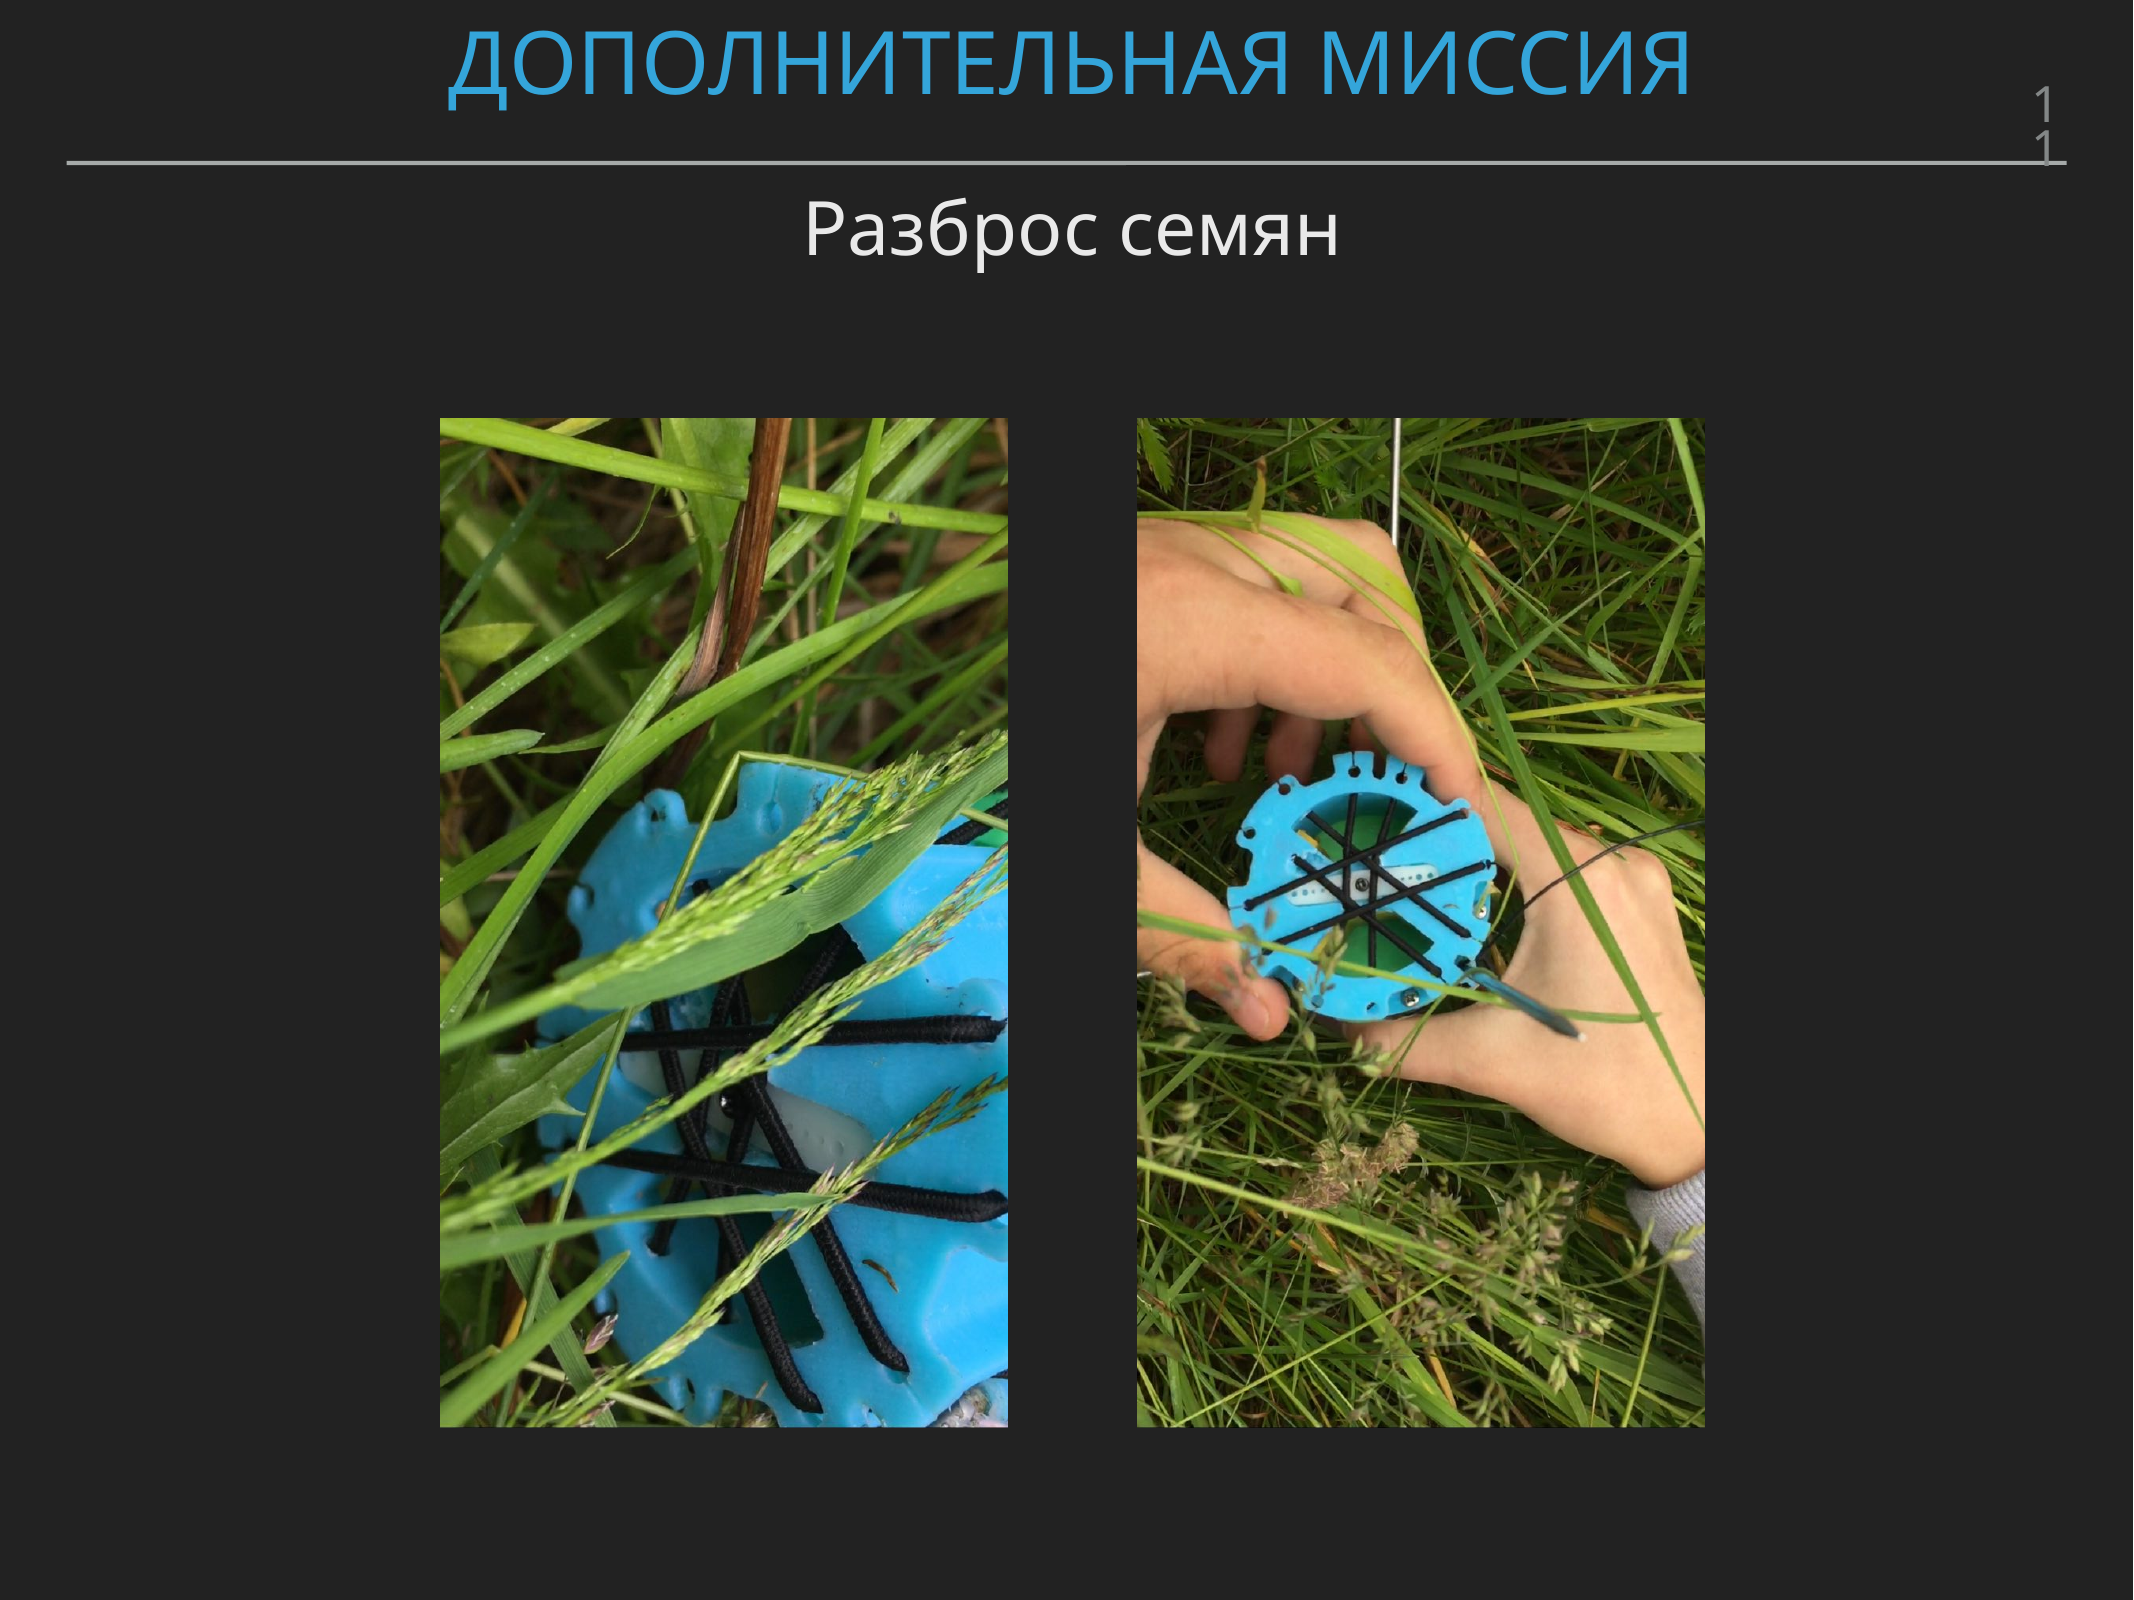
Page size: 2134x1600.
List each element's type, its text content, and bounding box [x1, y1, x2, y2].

picture [1137, 418, 1705, 1428]
text_box Разброс семян [793, 171, 1352, 279]
picture [440, 418, 1008, 1428]
slide_number 11 [2022, 70, 2067, 147]
title дополнительная миссия [439, 18, 1706, 147]
